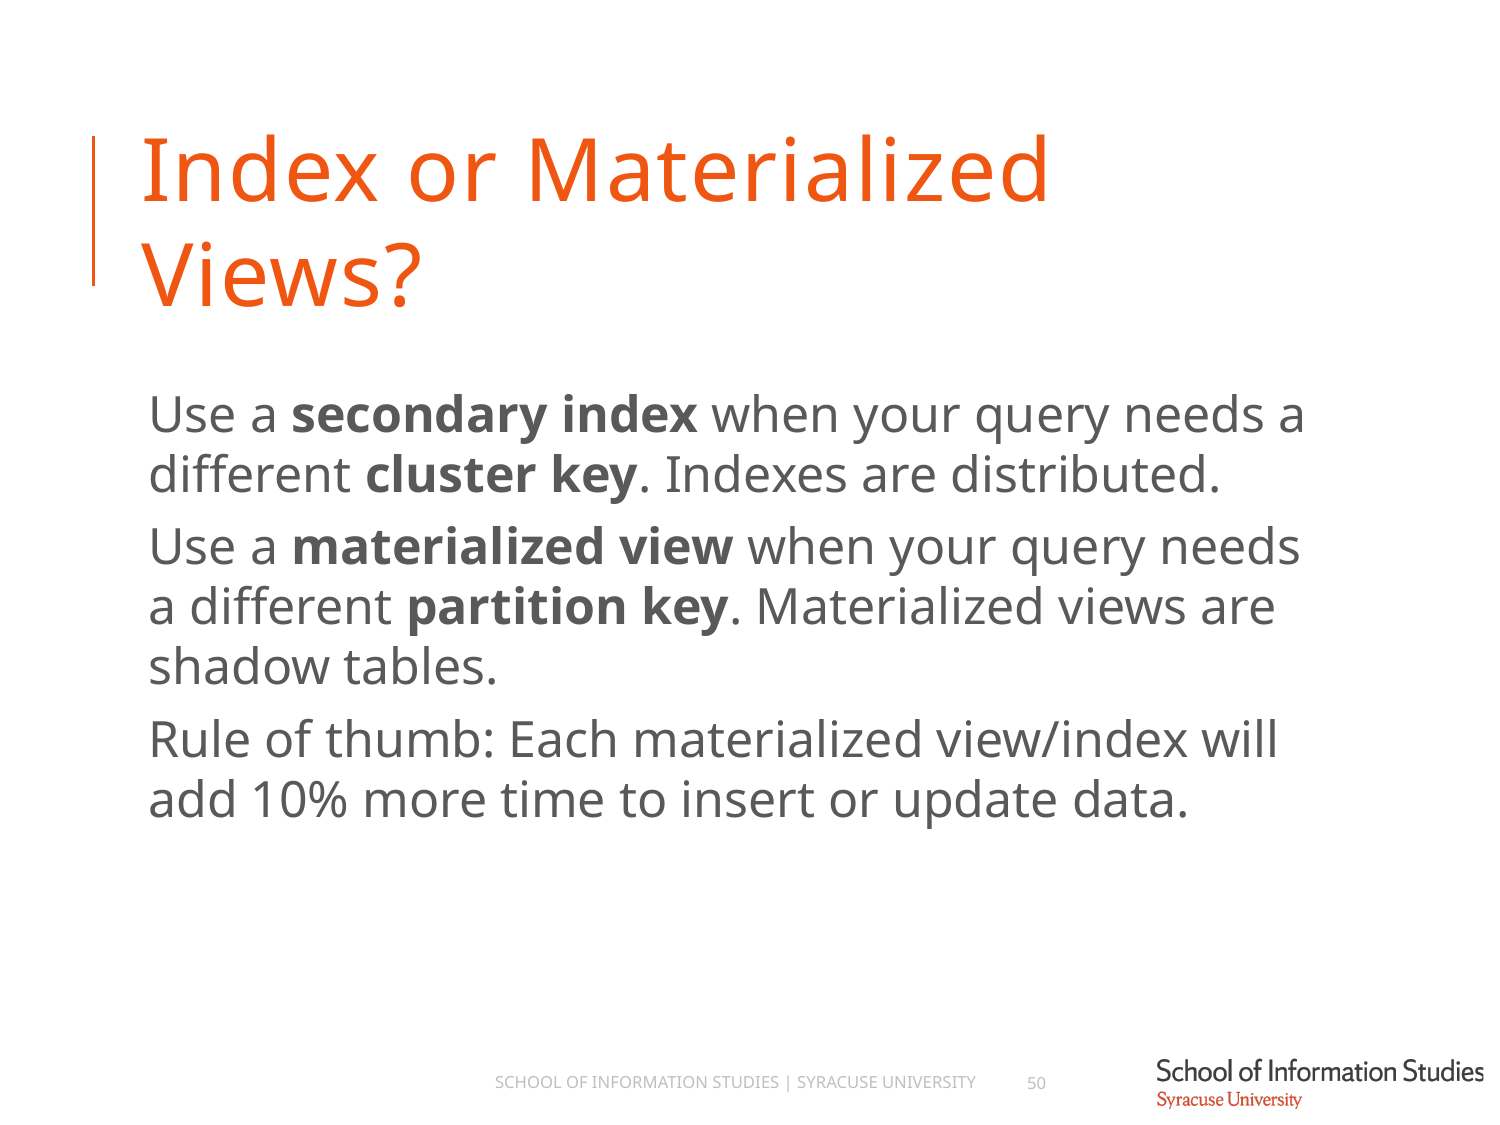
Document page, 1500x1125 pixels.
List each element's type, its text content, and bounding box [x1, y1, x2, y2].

slide_number 50 [1012, 1061, 1149, 1107]
footer School of Information Studies | Syracuse University [283, 1061, 993, 1106]
title Index or Materialized Views? [126, 96, 1322, 342]
list Use a secondary index when your query needs a different cluster key. Indexes are distributed. Use a materialized view when your query needs a different partition key. Materialized views are shadow tables. Rule of thumb: Each materialized view/index will add 10% more time to insert or update data. [126, 375, 1322, 1035]
